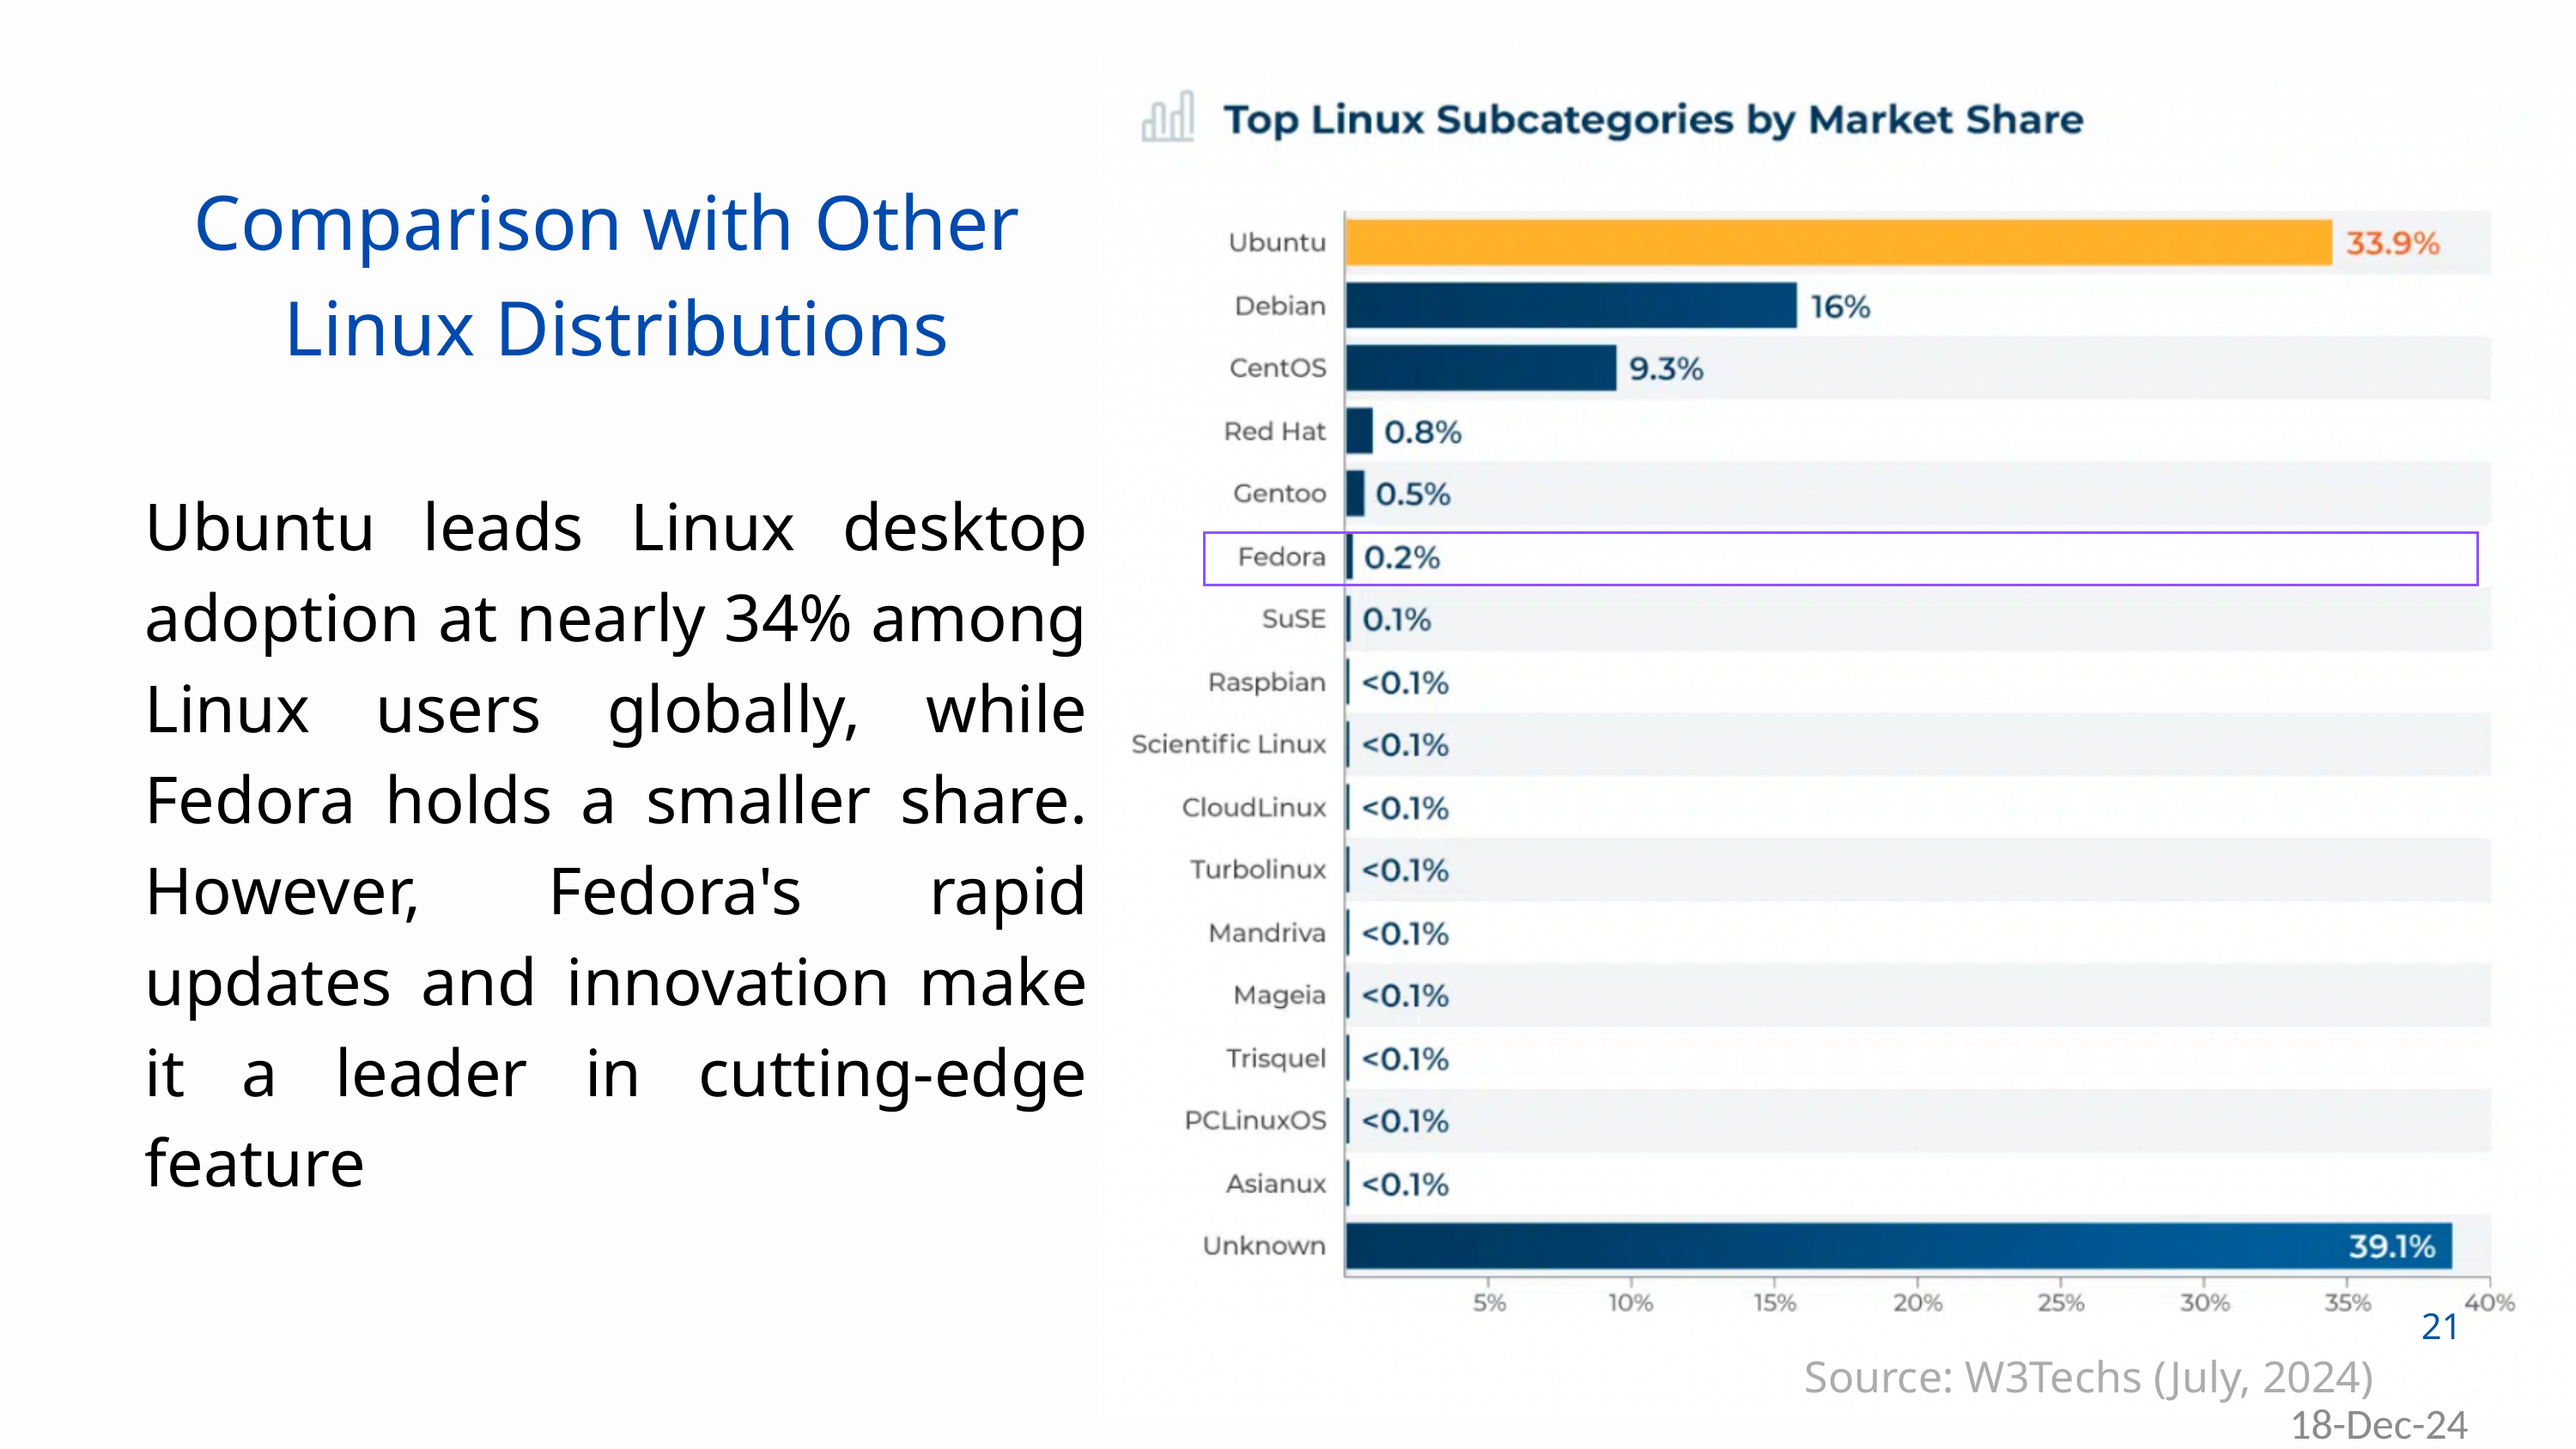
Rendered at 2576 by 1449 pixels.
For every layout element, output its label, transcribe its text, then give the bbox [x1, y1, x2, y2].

text_box Comparison with Other Linux Distributions [0, 160, 1318, 371]
text_box 21 [2421, 1296, 2463, 1348]
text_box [1204, 531, 2478, 585]
text_box Source: W3Techs (July, 2024) [1771, 1341, 2408, 1401]
text_box Ubuntu leads Linux desktop adoption at nearly 34% among Linux users globally, while Fedora holds a smaller share. However, Fedora's rapid updates and innovation make it a leader in cutting-edge feature [144, 381, 1089, 1292]
text_box [1097, 33, 2576, 1416]
slide_number 18-Dec-24 [2276, 1396, 2576, 1448]
